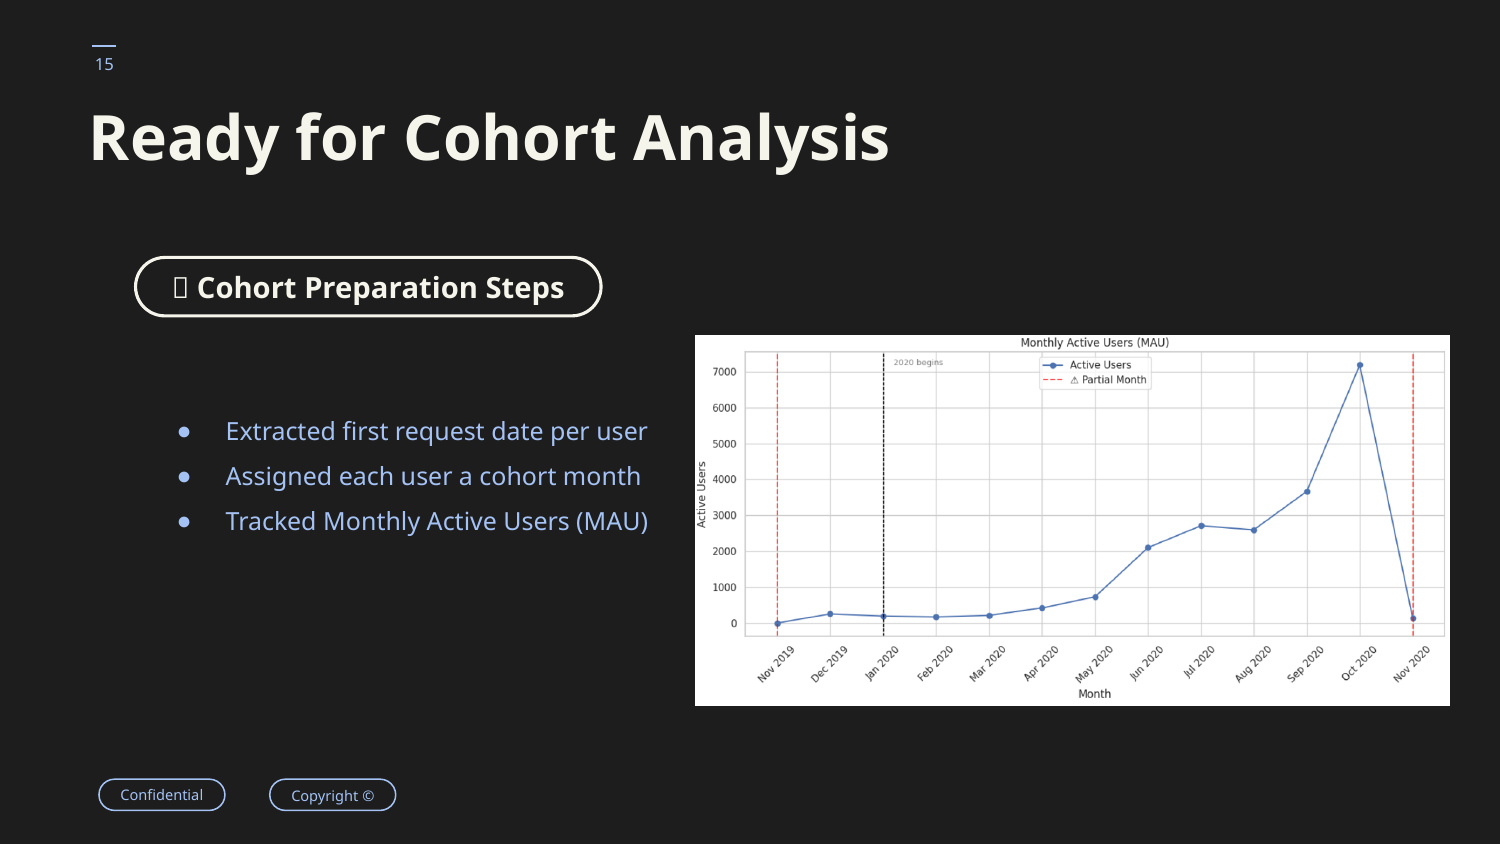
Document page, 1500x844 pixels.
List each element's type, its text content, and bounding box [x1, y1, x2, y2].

text_box 📆 Cohort Preparation Steps [135, 257, 602, 316]
list Extracted first request date per user Assigned each user a cohort month Tracked Monthly Active Users (MAU) [135, 385, 690, 694]
title Ready for Cohort Analysis [73, 97, 1345, 188]
picture [695, 335, 1450, 706]
